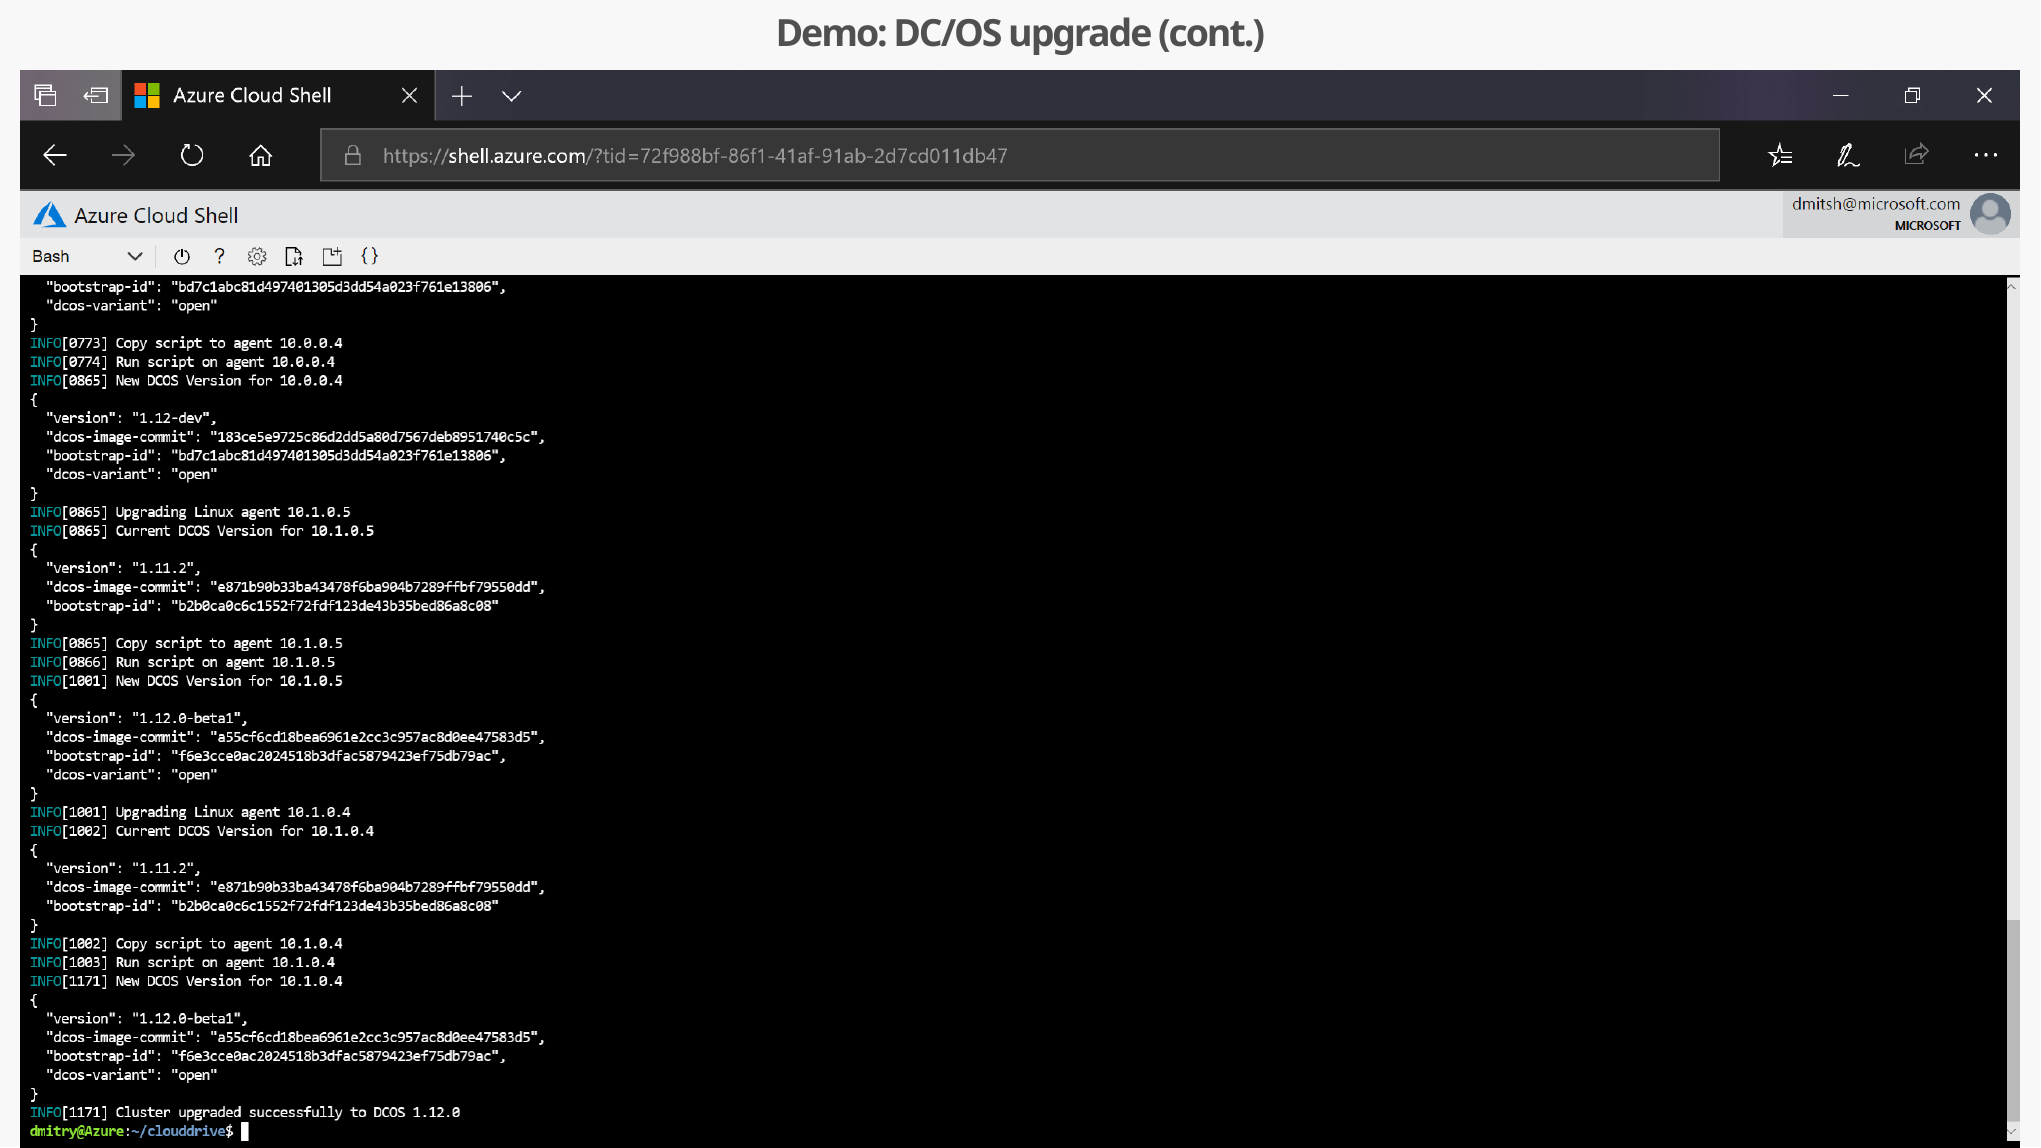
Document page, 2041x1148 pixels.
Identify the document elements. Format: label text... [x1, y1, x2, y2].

text_box Demo: DC/OS upgrade (cont.) [45, 0, 1996, 49]
picture [19, 70, 2021, 1148]
